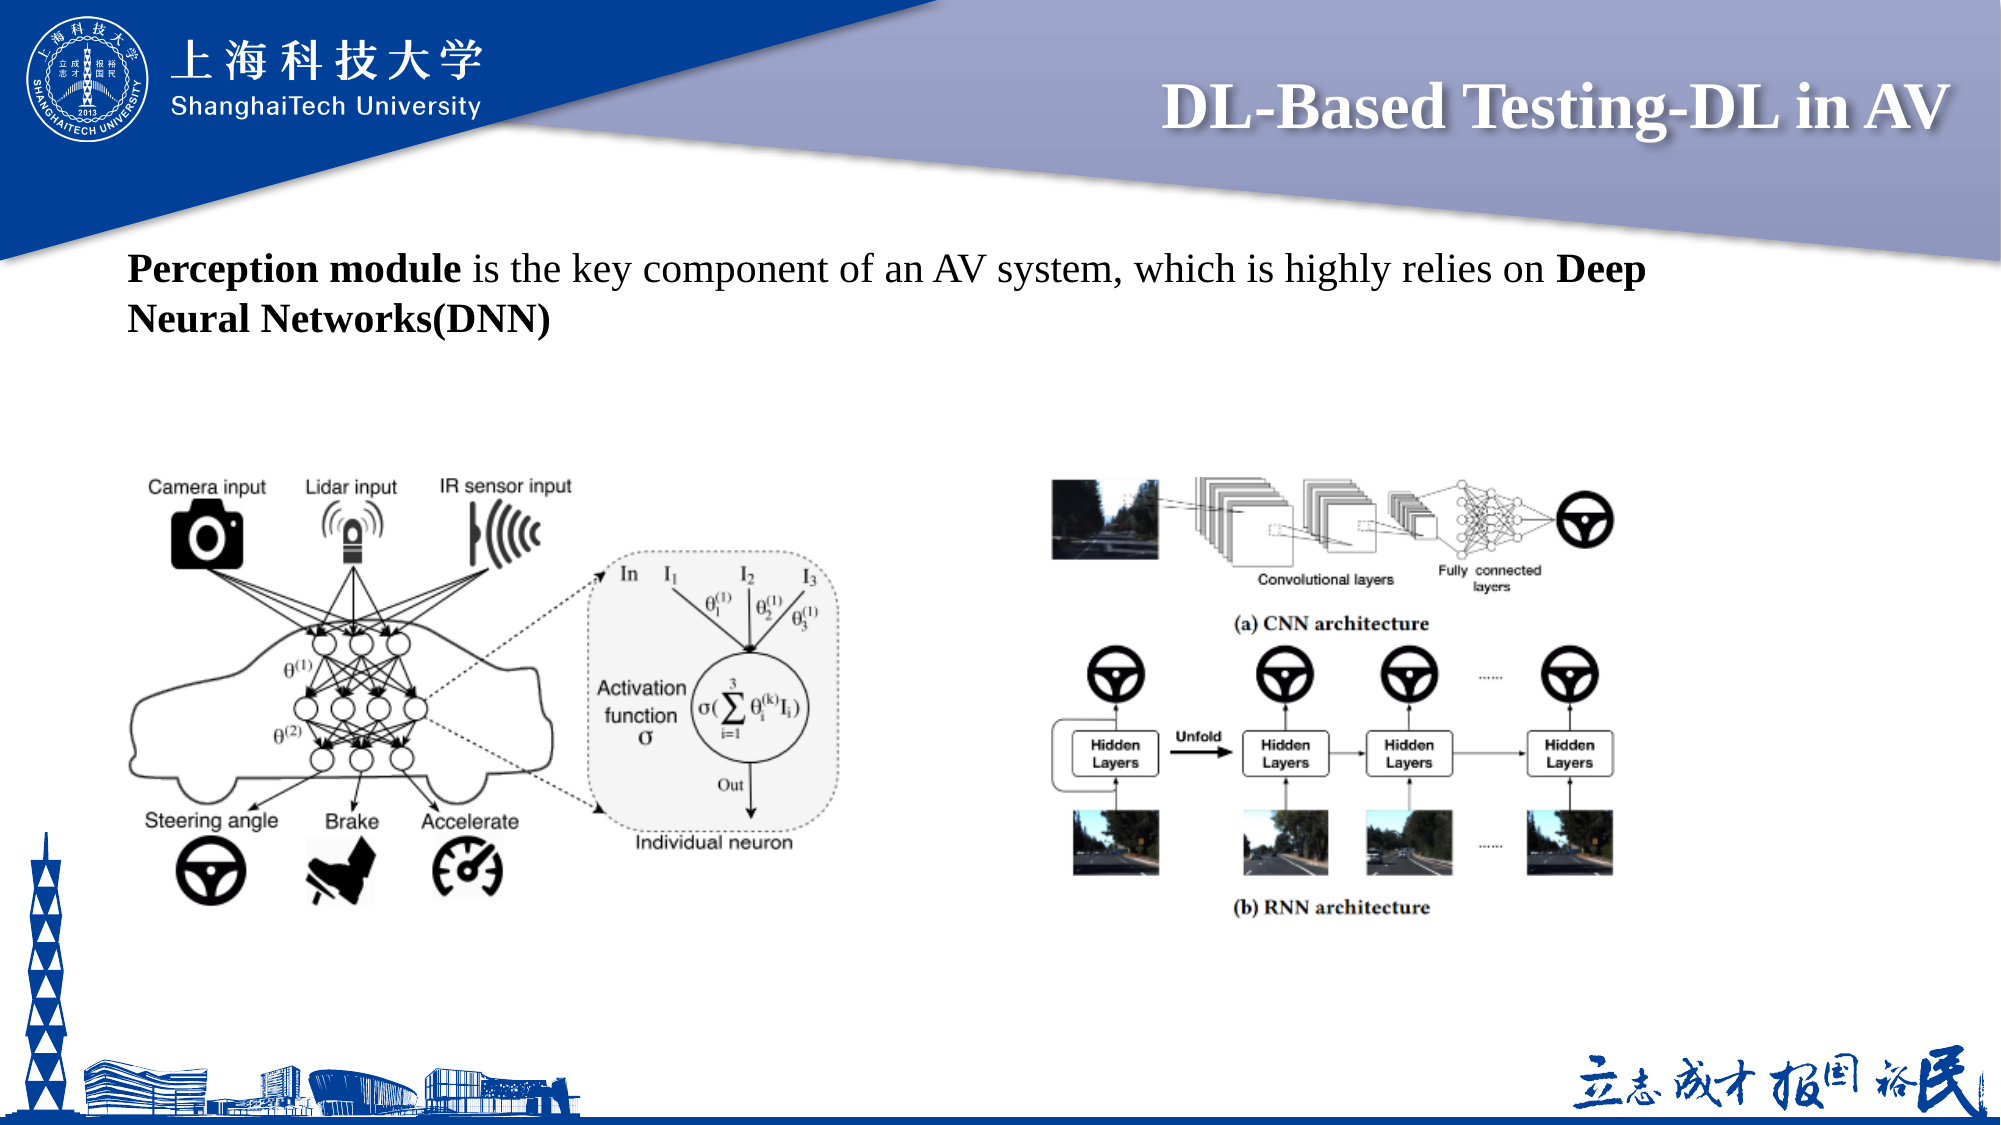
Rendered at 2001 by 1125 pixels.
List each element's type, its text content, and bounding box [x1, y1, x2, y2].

picture [1050, 477, 1618, 926]
title DL-Based Testing-DL in AV [242, 0, 1968, 215]
picture [112, 477, 841, 928]
text_box Perception module is the key component of an AV system, which is highly relies on Deep Neural Networks(DNN) [112, 233, 1702, 349]
